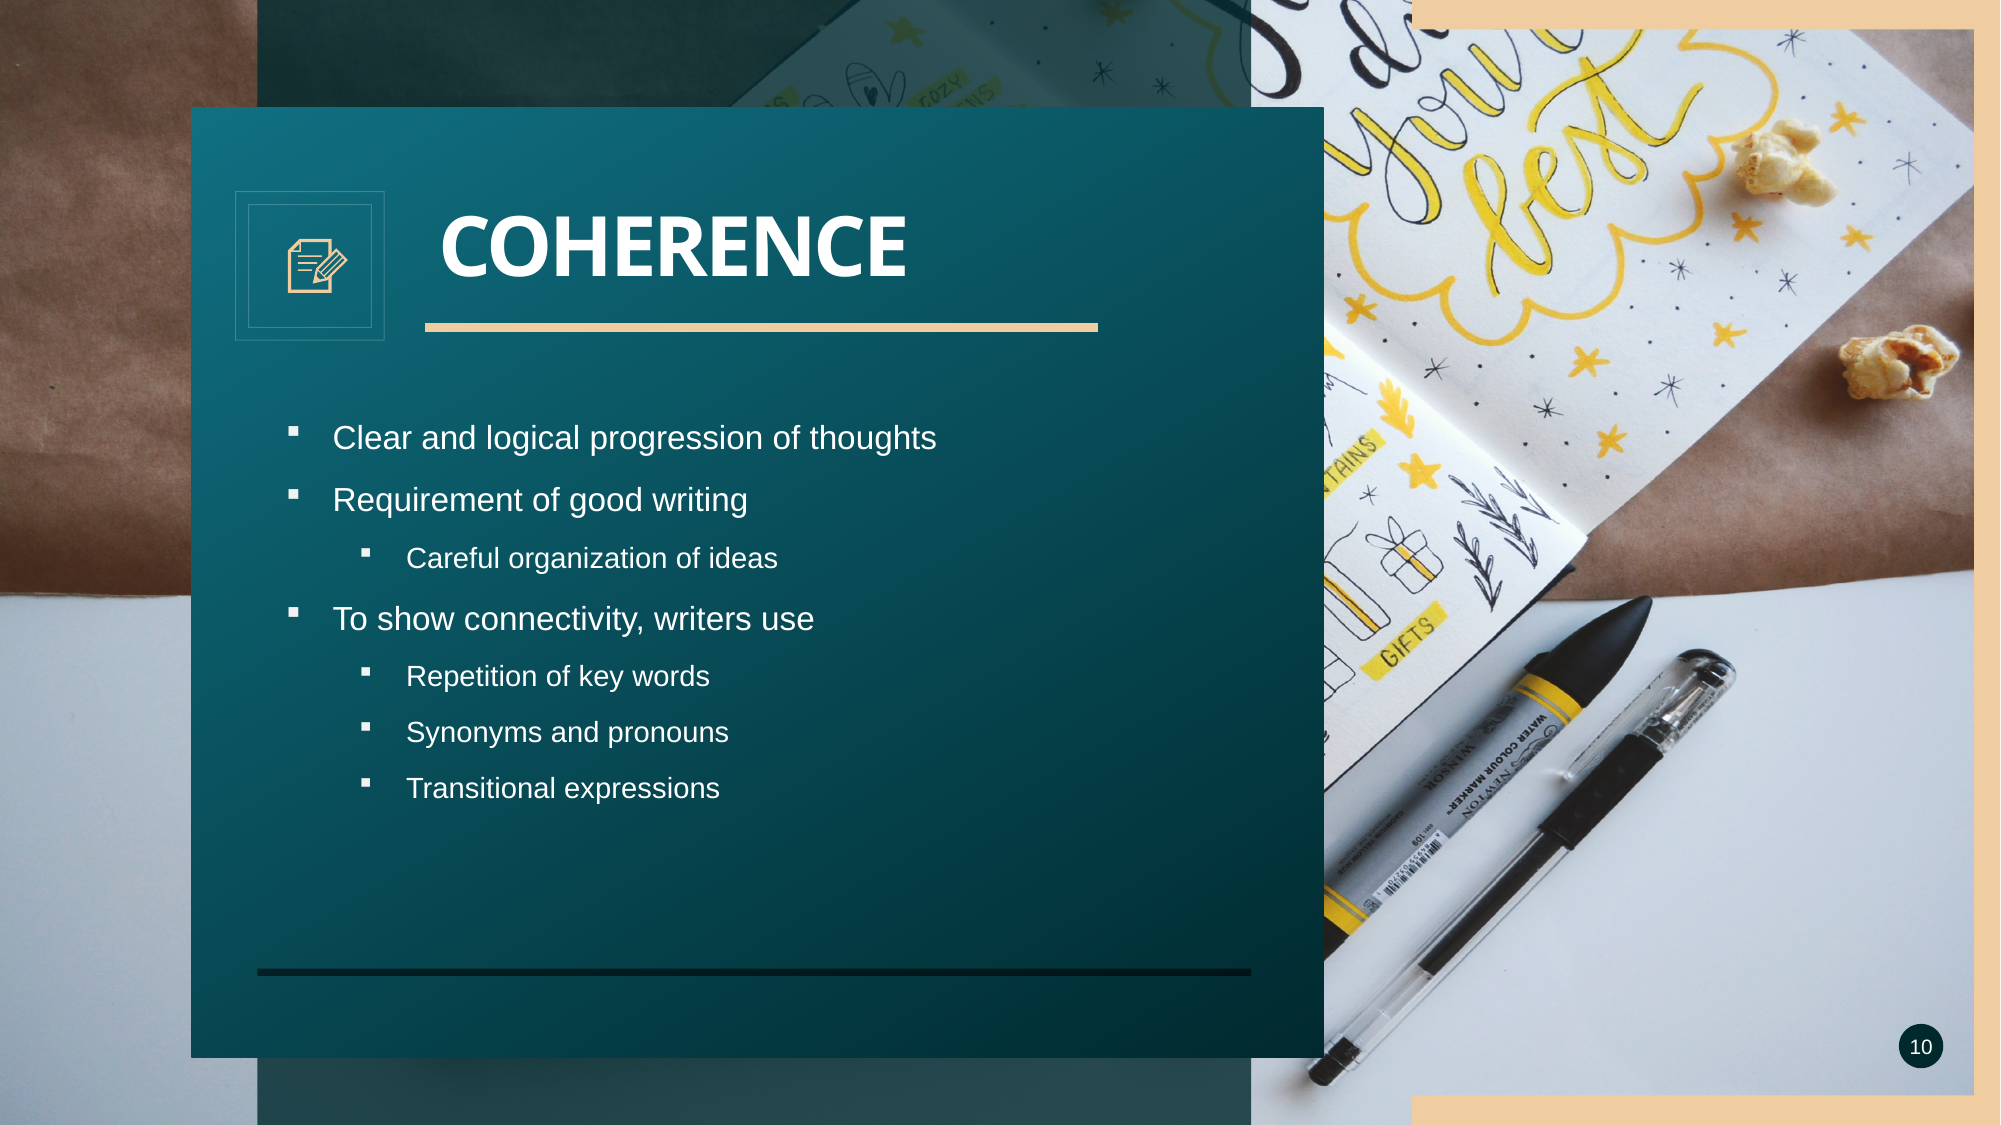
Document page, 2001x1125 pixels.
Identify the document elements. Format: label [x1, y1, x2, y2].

text_box [235, 191, 385, 341]
picture [0, 0, 1975, 1125]
text_box [287, 238, 348, 293]
